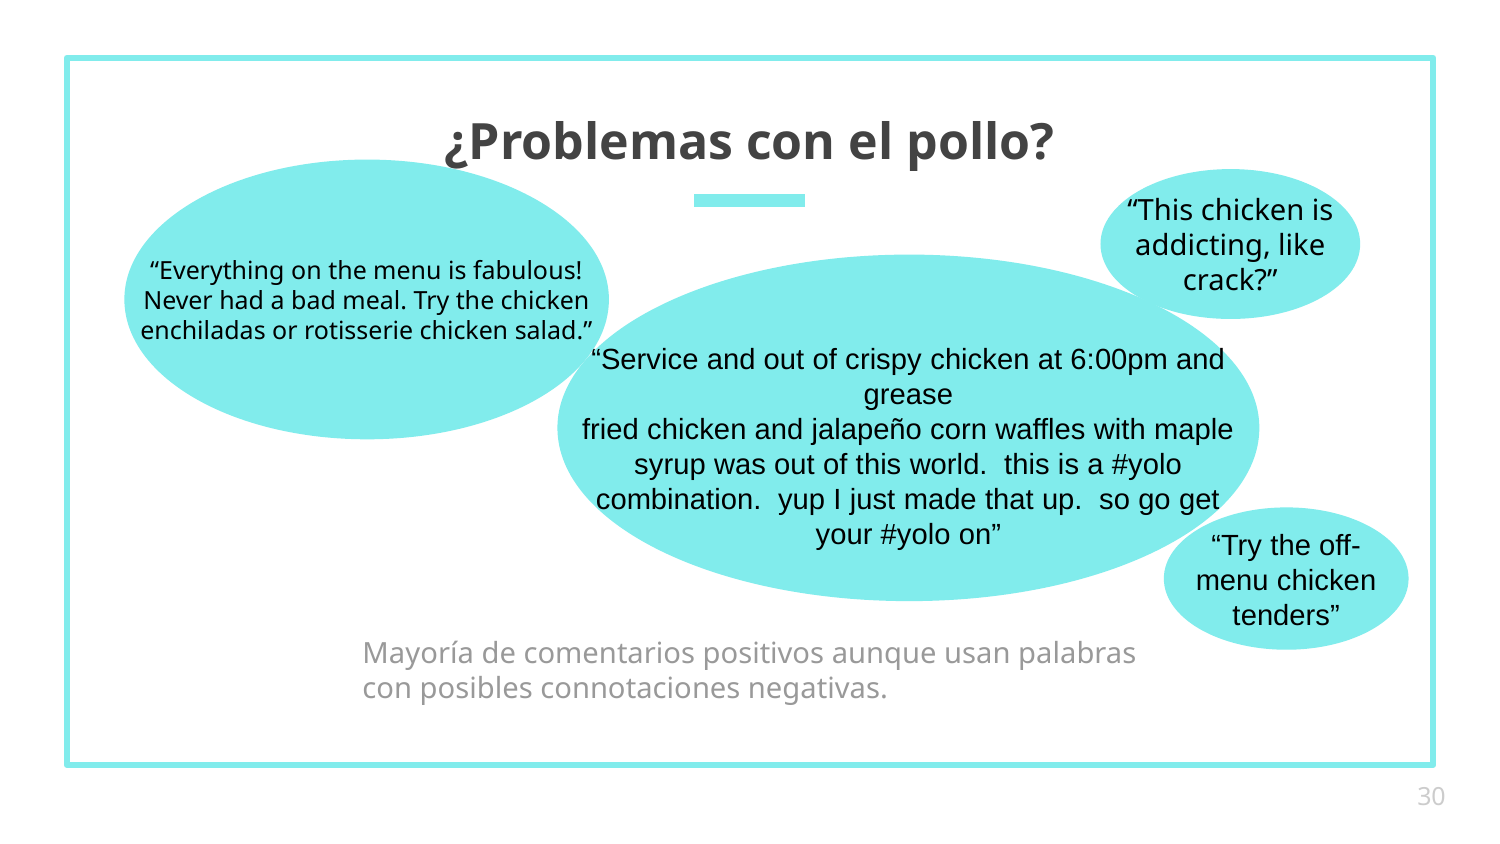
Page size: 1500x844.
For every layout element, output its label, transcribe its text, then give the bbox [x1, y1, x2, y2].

list Mayoría de comentarios positivos aunque usan palabras con posibles connotaciones negativas. [347, 584, 1153, 717]
text_box “Service and out of crispy chicken at 6:00pm and grease fried chicken and jalapeño corn waffles with maple syrup was out of this world. this is a #yolo combination. yup I just made that up. so go get your #yolo on” [557, 254, 1260, 602]
text_box “Everything on the menu is fabulous! Never had a bad meal. Try the chicken enchiladas or rotisserie chicken salad.” [124, 159, 609, 440]
text_box “This chicken is addicting, like crack?” [1100, 169, 1361, 319]
text_box “Try the off-menu chicken tenders” [1163, 507, 1409, 650]
title ¿Problemas con el pollo? [0, 35, 1500, 185]
slide_number ‹#› [1402, 764, 1493, 830]
text_box [1206, 52, 1438, 130]
